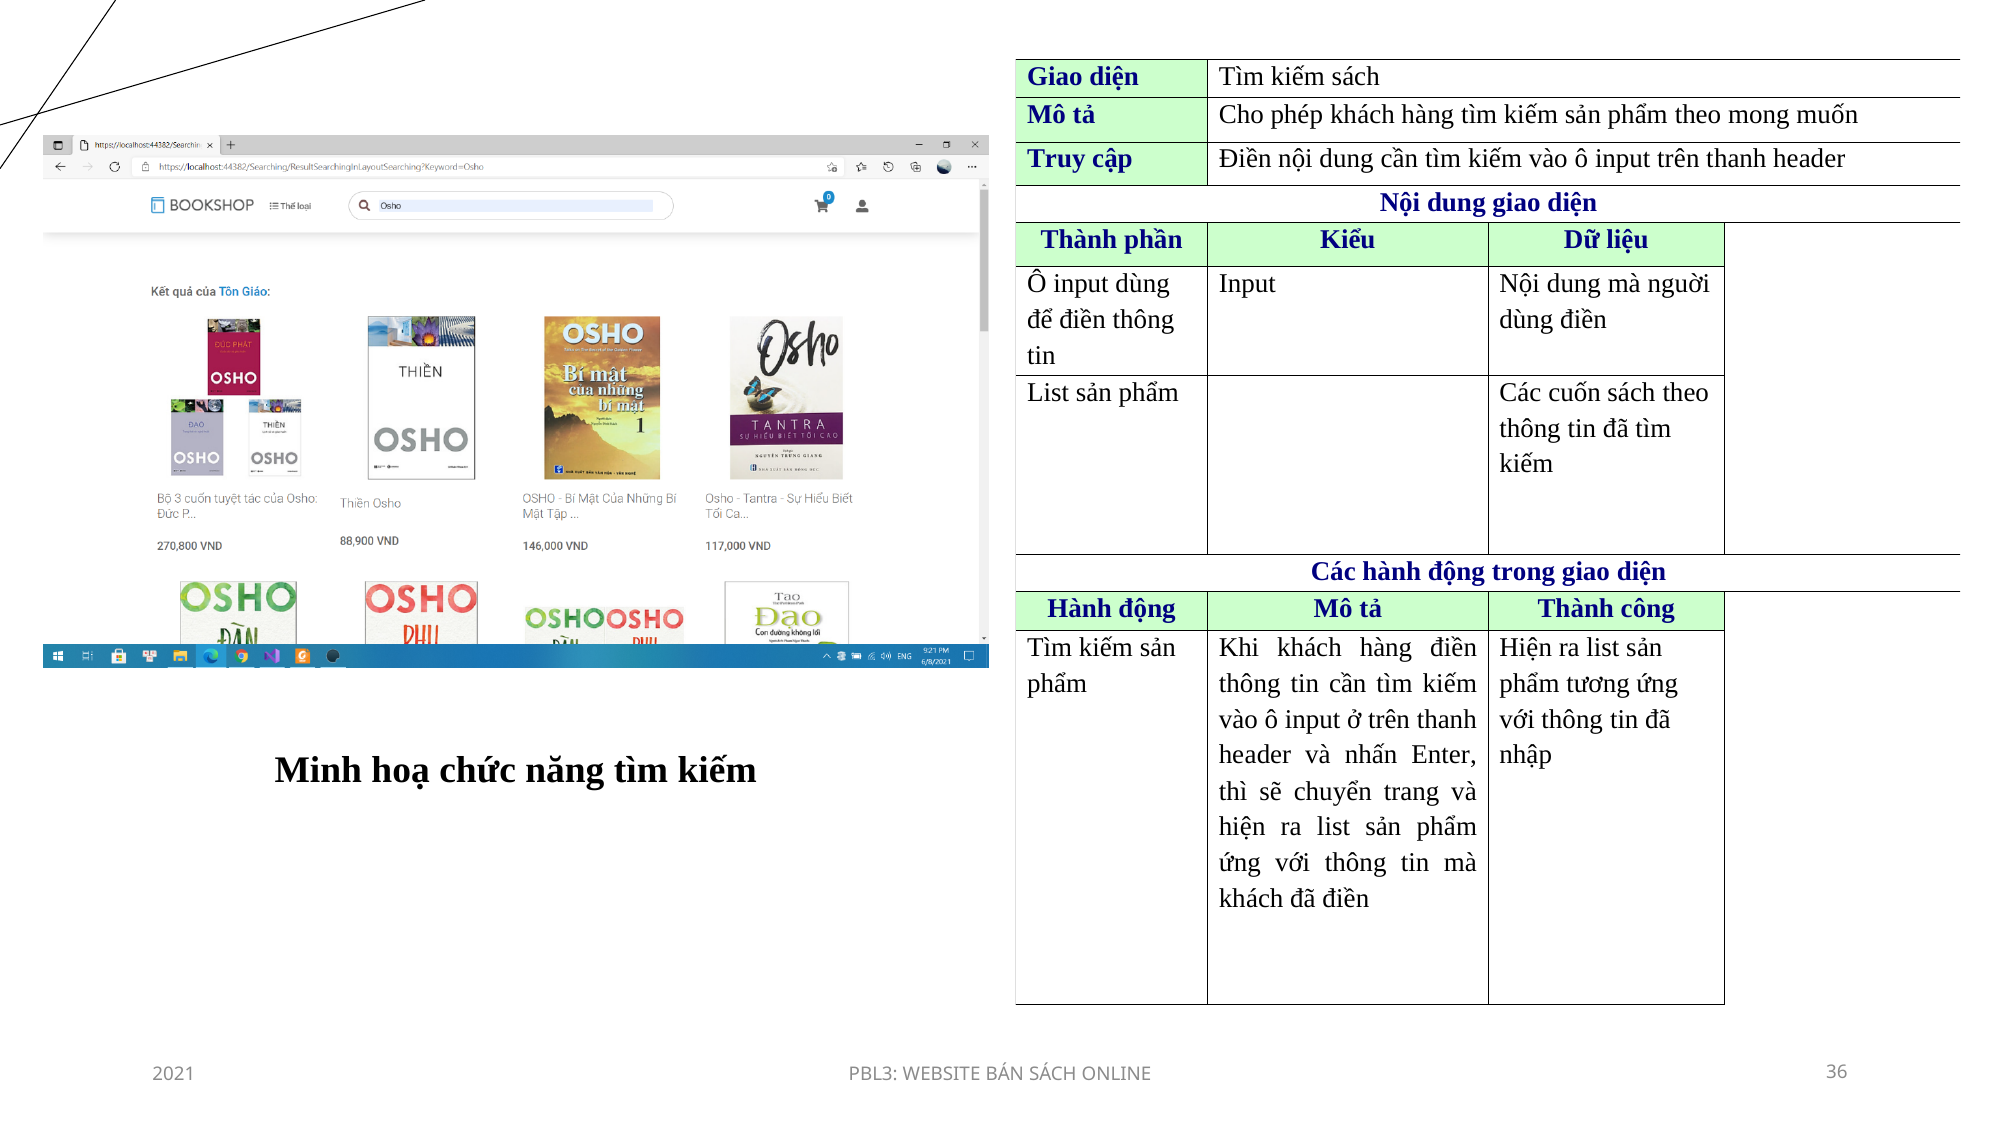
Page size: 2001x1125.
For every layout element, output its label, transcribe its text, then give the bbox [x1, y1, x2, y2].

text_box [1015, 59, 1961, 1066]
slide_number 2021 [137, 1042, 588, 1103]
text_box Minh hoạ chức năng tìm kiếm [16, 731, 1015, 798]
picture [43, 135, 989, 668]
slide_number 36 [1412, 1066, 1863, 1103]
footer PBL3: WEBSITE BÁN SÁCH ONLINE [662, 1042, 1338, 1103]
